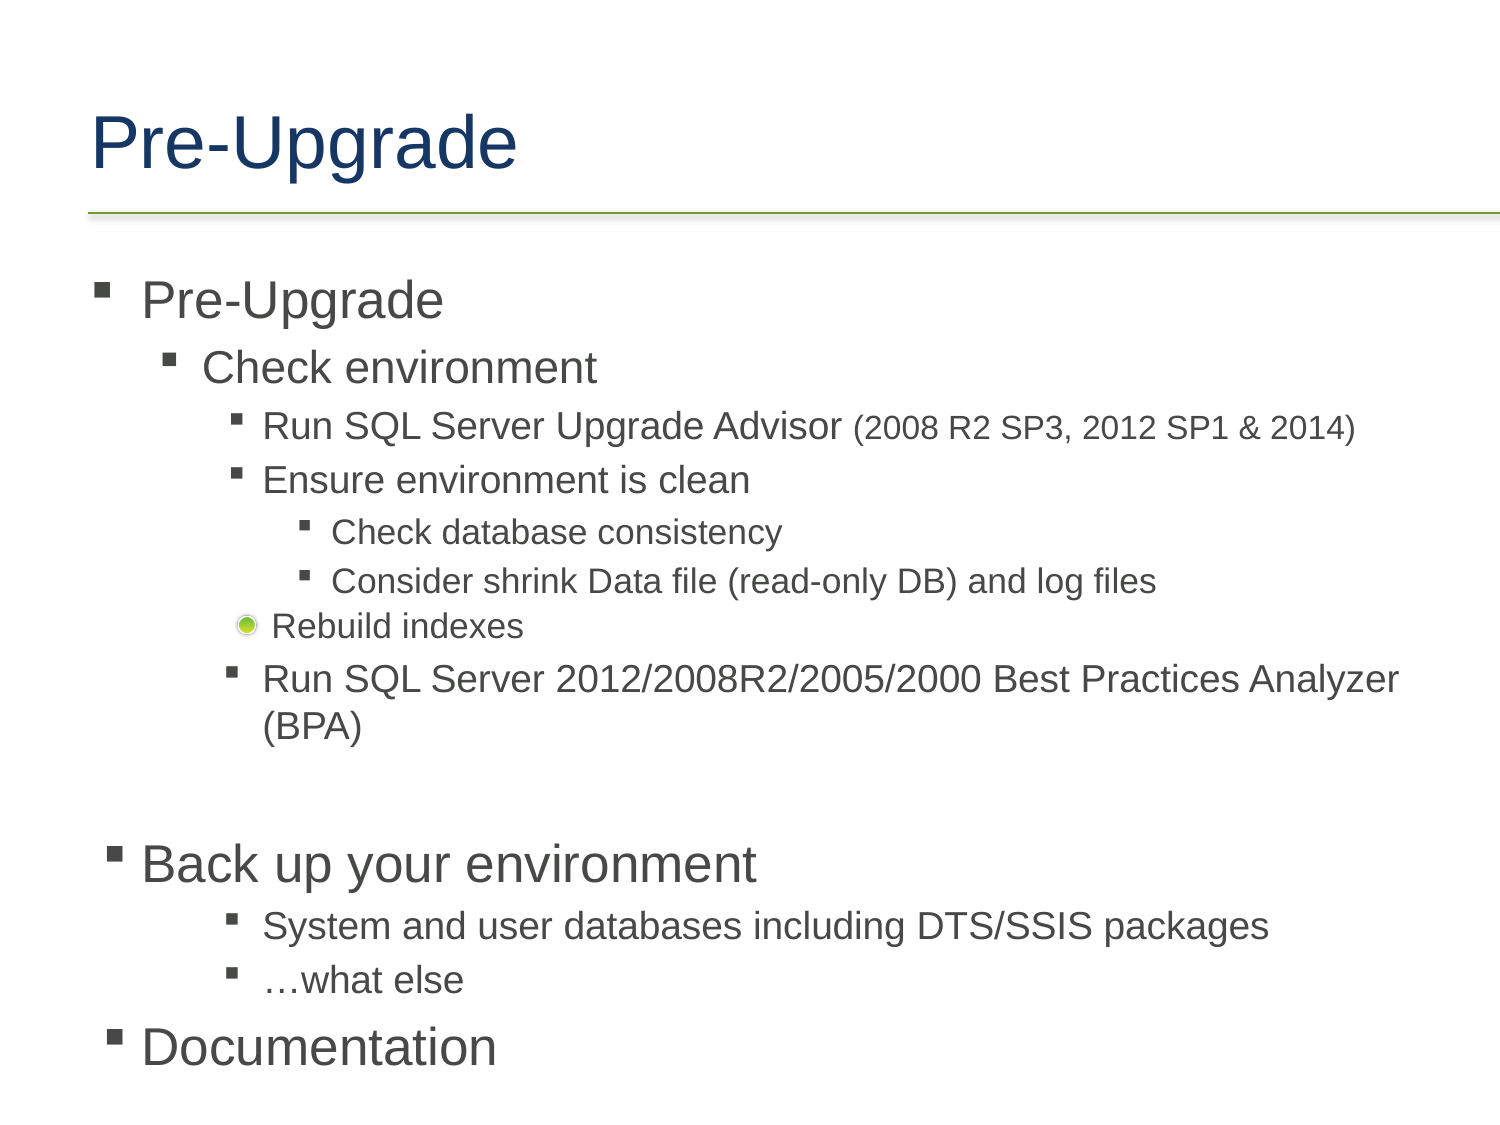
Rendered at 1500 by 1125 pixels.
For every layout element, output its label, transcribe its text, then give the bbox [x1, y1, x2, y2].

picture [232, 610, 262, 640]
list Pre-Upgrade Check environment Run SQL Server Upgrade Advisor (2008 R2 SP3, 2012 SP1 & 2014) Ensure environment is clean Check database consistency Consider shrink Data file (read-only DB) and log files Rebuild indexes Run SQL Server 2012/2008R2/2005/2000 Best Practices Analyzer (BPA) Back up your environment System and user databases including DTS/SSIS packages …what else Documentation [75, 257, 1447, 1089]
title Pre-Upgrade [75, 45, 1425, 233]
